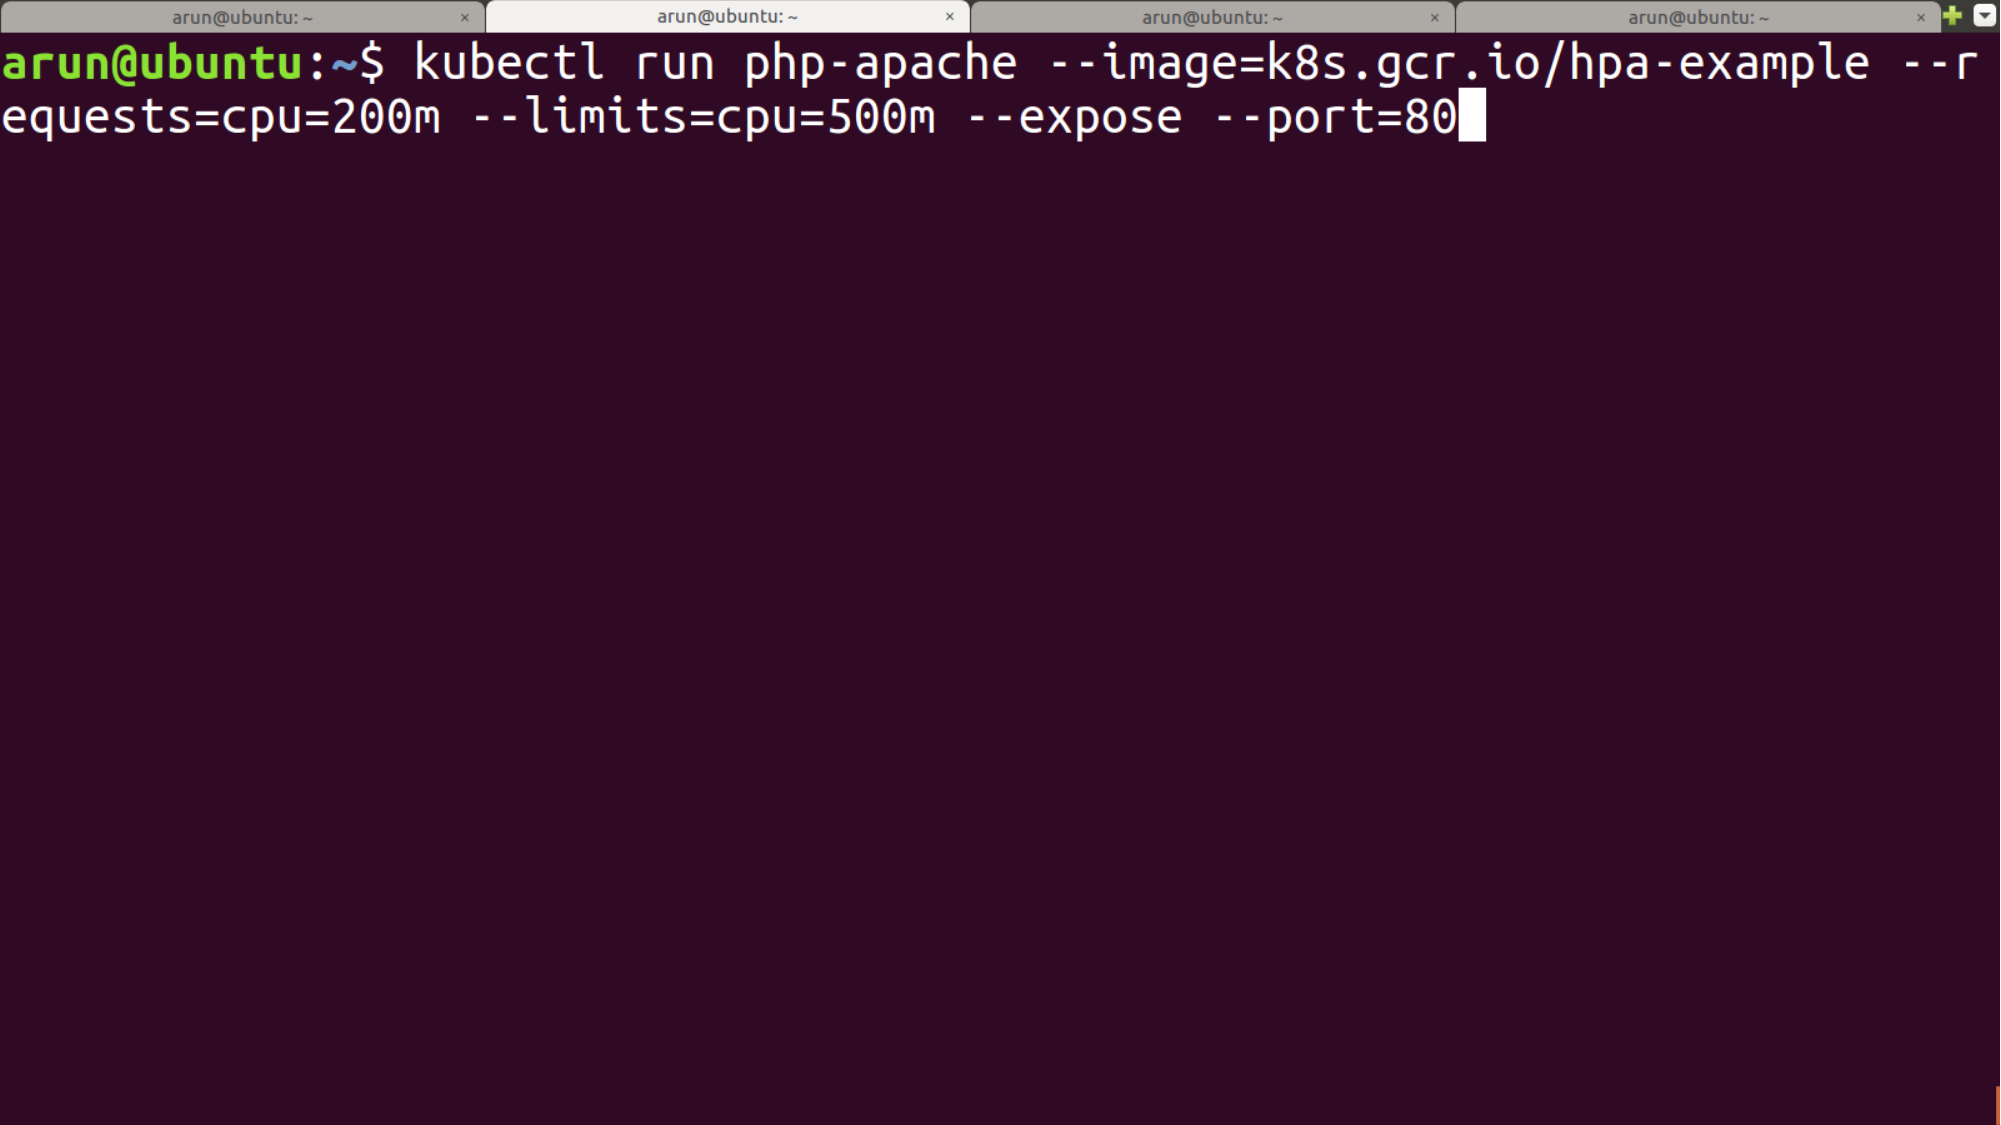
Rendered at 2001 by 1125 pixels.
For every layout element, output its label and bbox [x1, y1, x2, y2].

list [0, 0, 2000, 1125]
